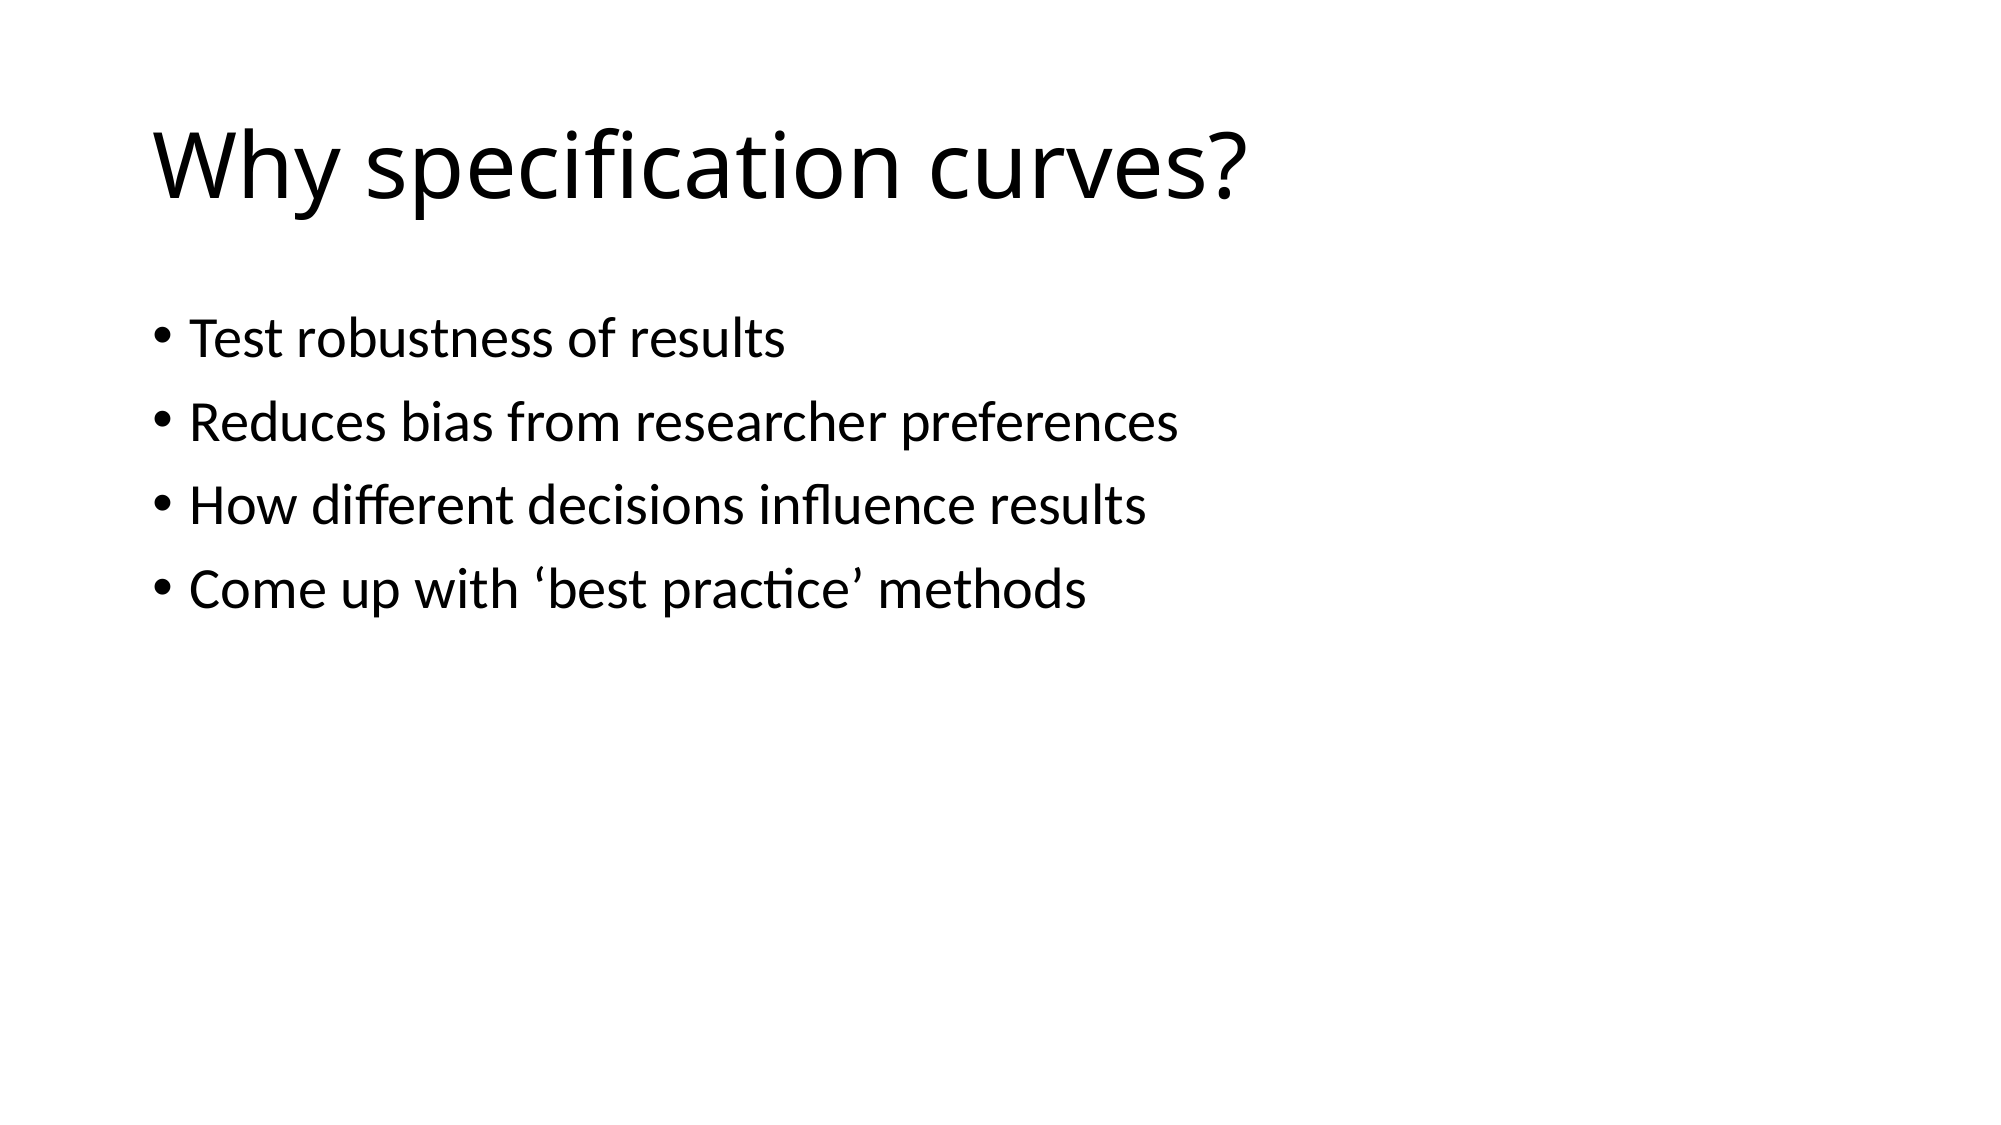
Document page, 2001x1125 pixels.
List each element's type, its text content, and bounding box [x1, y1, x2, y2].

list Test robustness of results Reduces bias from researcher preferences How different decisions influence results Come up with ‘best practice’ methods [137, 299, 1863, 1014]
title Why specification curves? [137, 59, 1863, 278]
